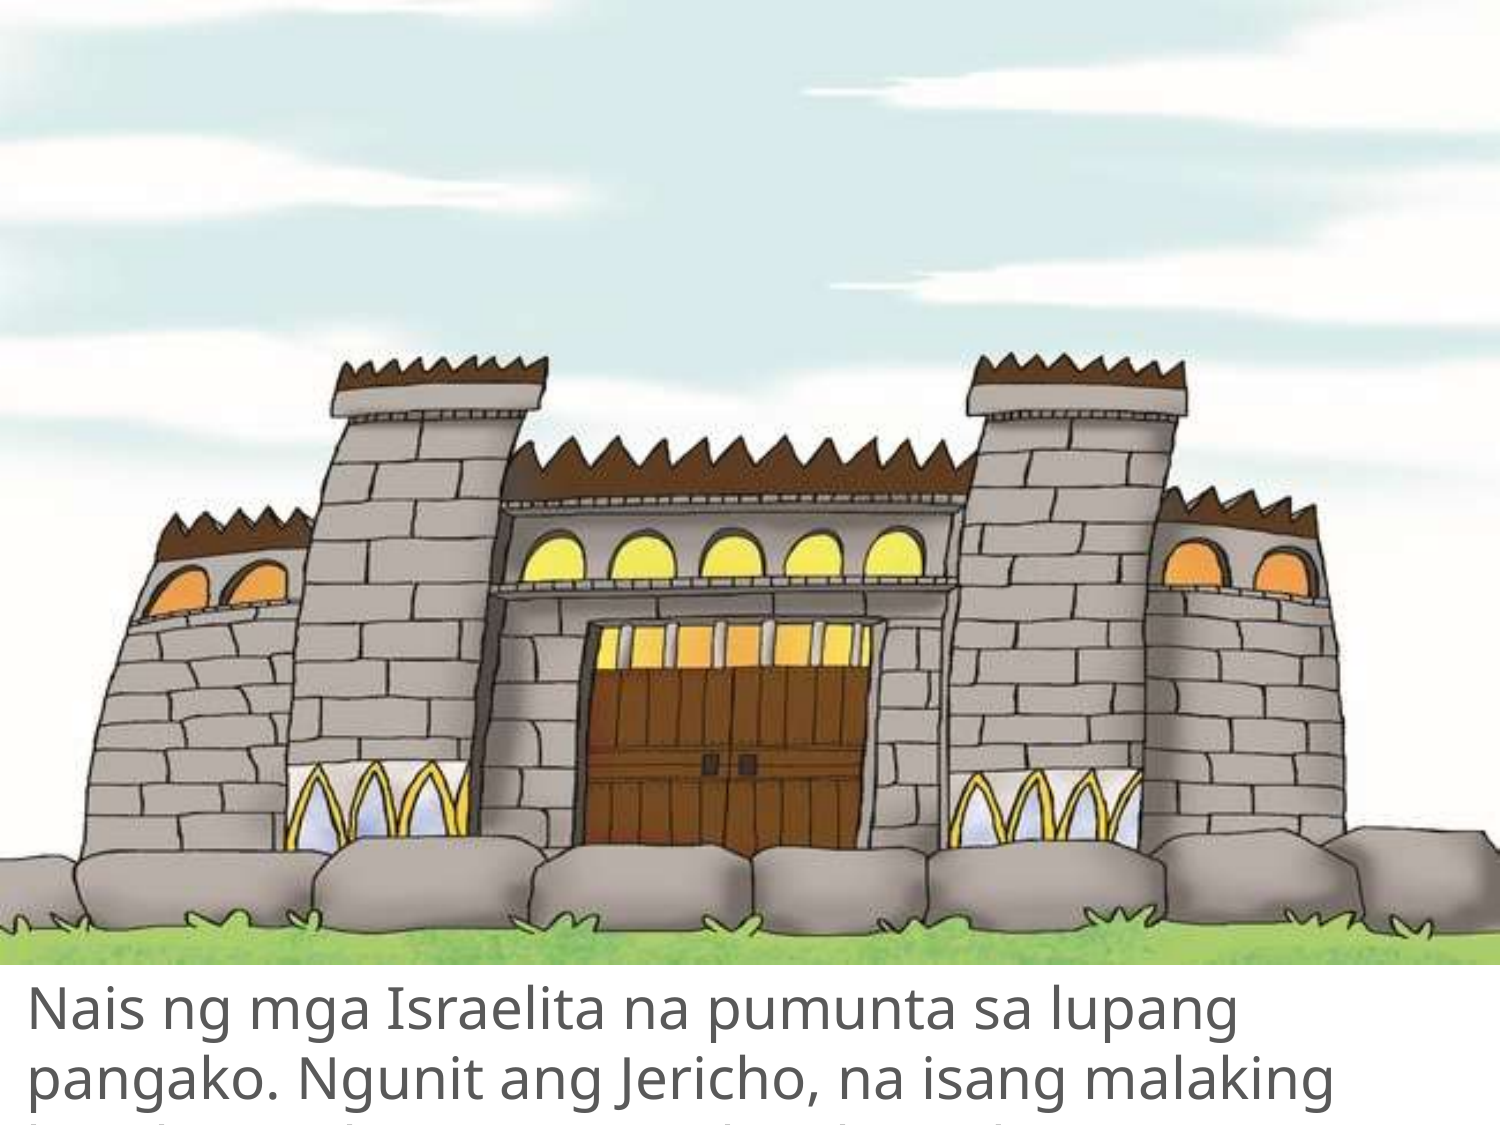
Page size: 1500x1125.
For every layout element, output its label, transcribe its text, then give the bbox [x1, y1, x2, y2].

text_box Nais ng mga Israelita na pumunta sa lupang pangako. Ngunit ang Jericho, na isang malaking kastilyo, ay humarang sa kanilang daraanan. [11, 973, 1483, 1125]
picture [0, 0, 1500, 965]
